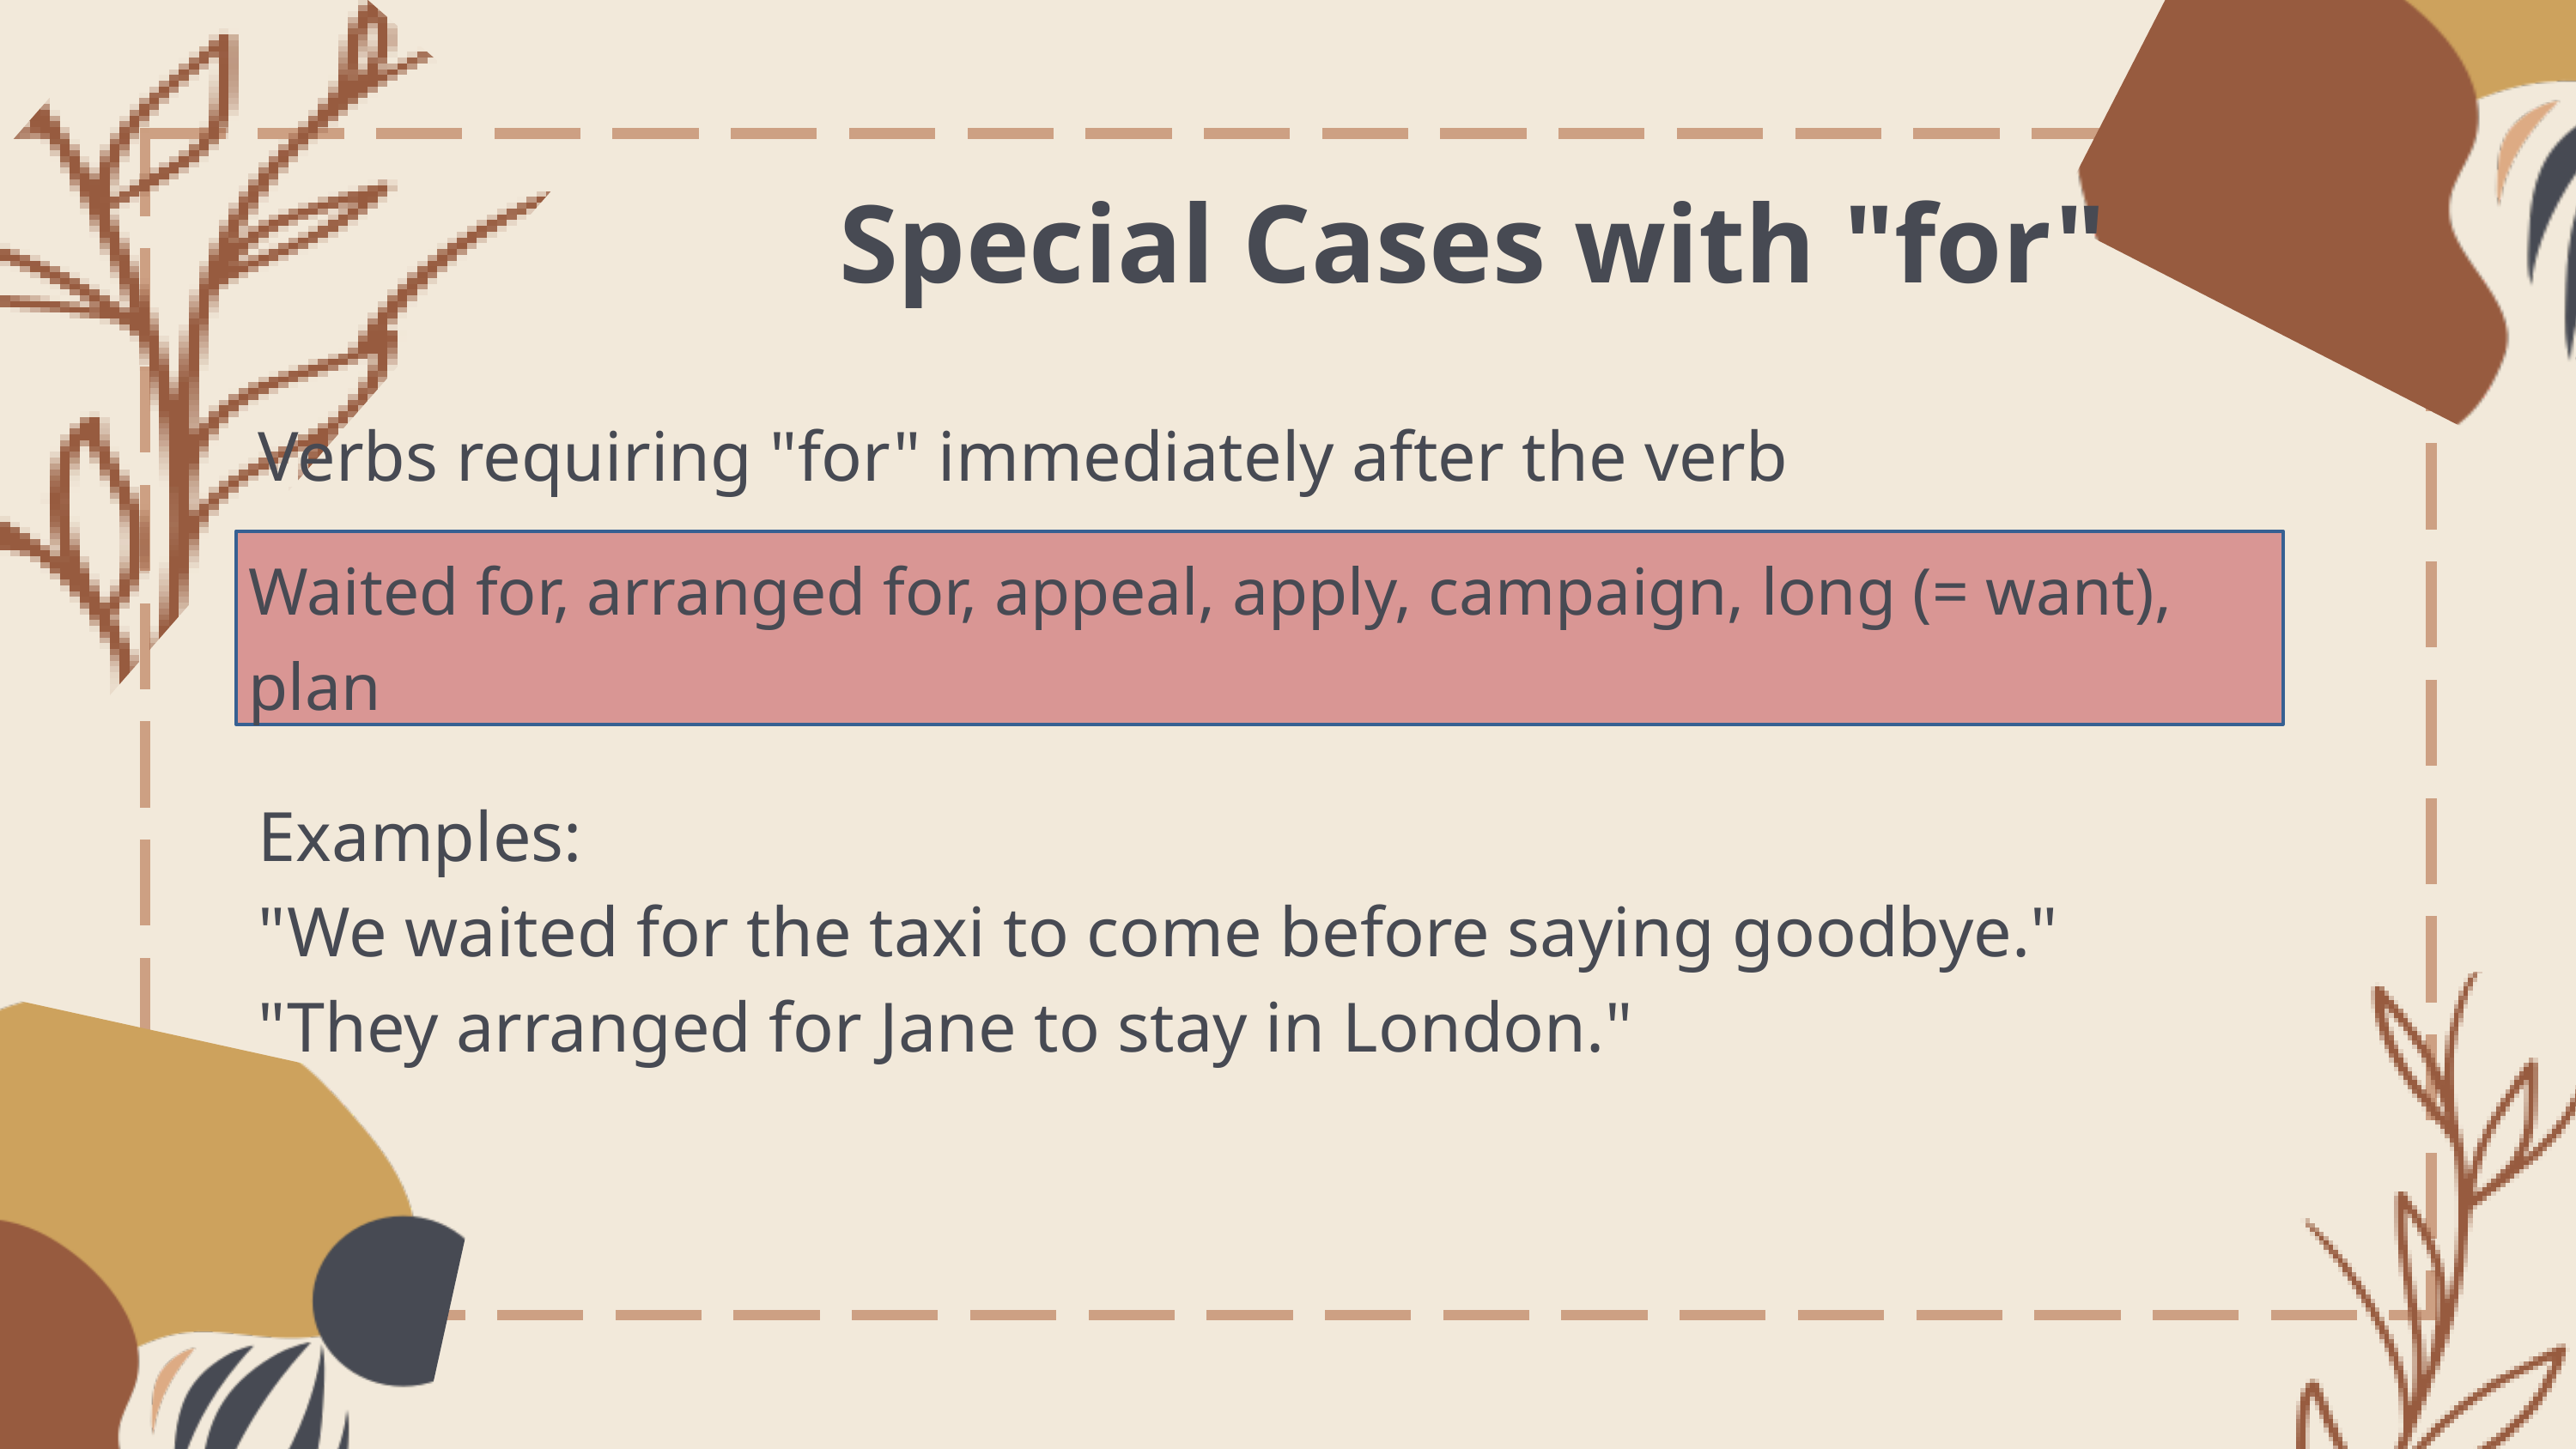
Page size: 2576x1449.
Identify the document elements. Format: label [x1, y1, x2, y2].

text_box [2098, 0, 2576, 486]
text_box [0, 996, 447, 1449]
text_box [0, 0, 518, 760]
text_box [144, 133, 2432, 1316]
text_box [2276, 969, 2576, 1449]
